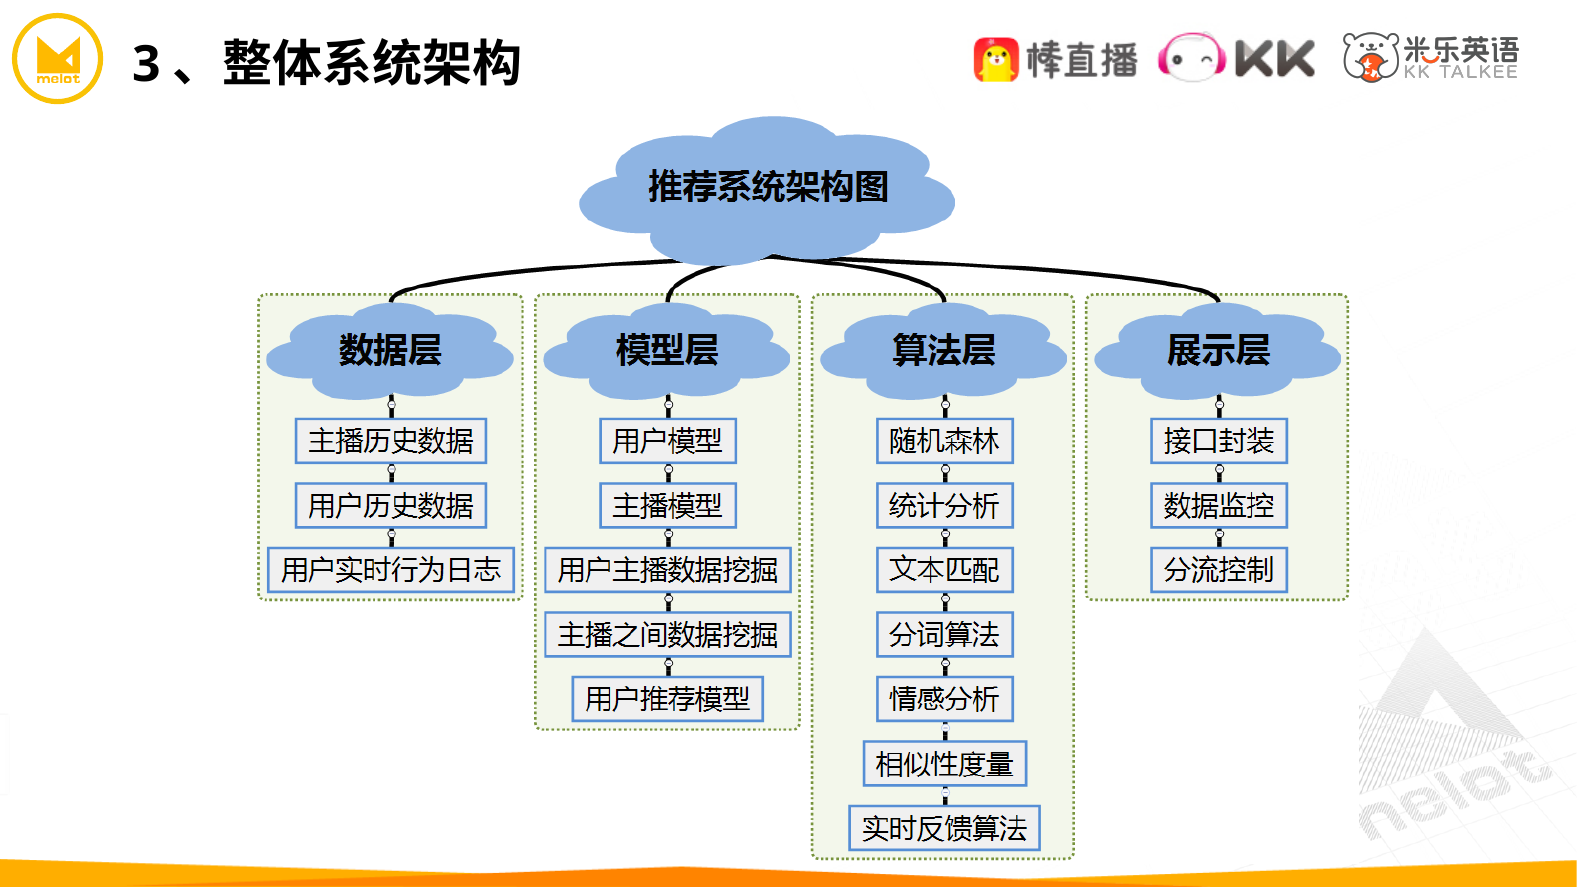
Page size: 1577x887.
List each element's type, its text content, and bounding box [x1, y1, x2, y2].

picture [0, 0, 1577, 887]
text_box 3、整体系统架构 [120, 11, 933, 111]
